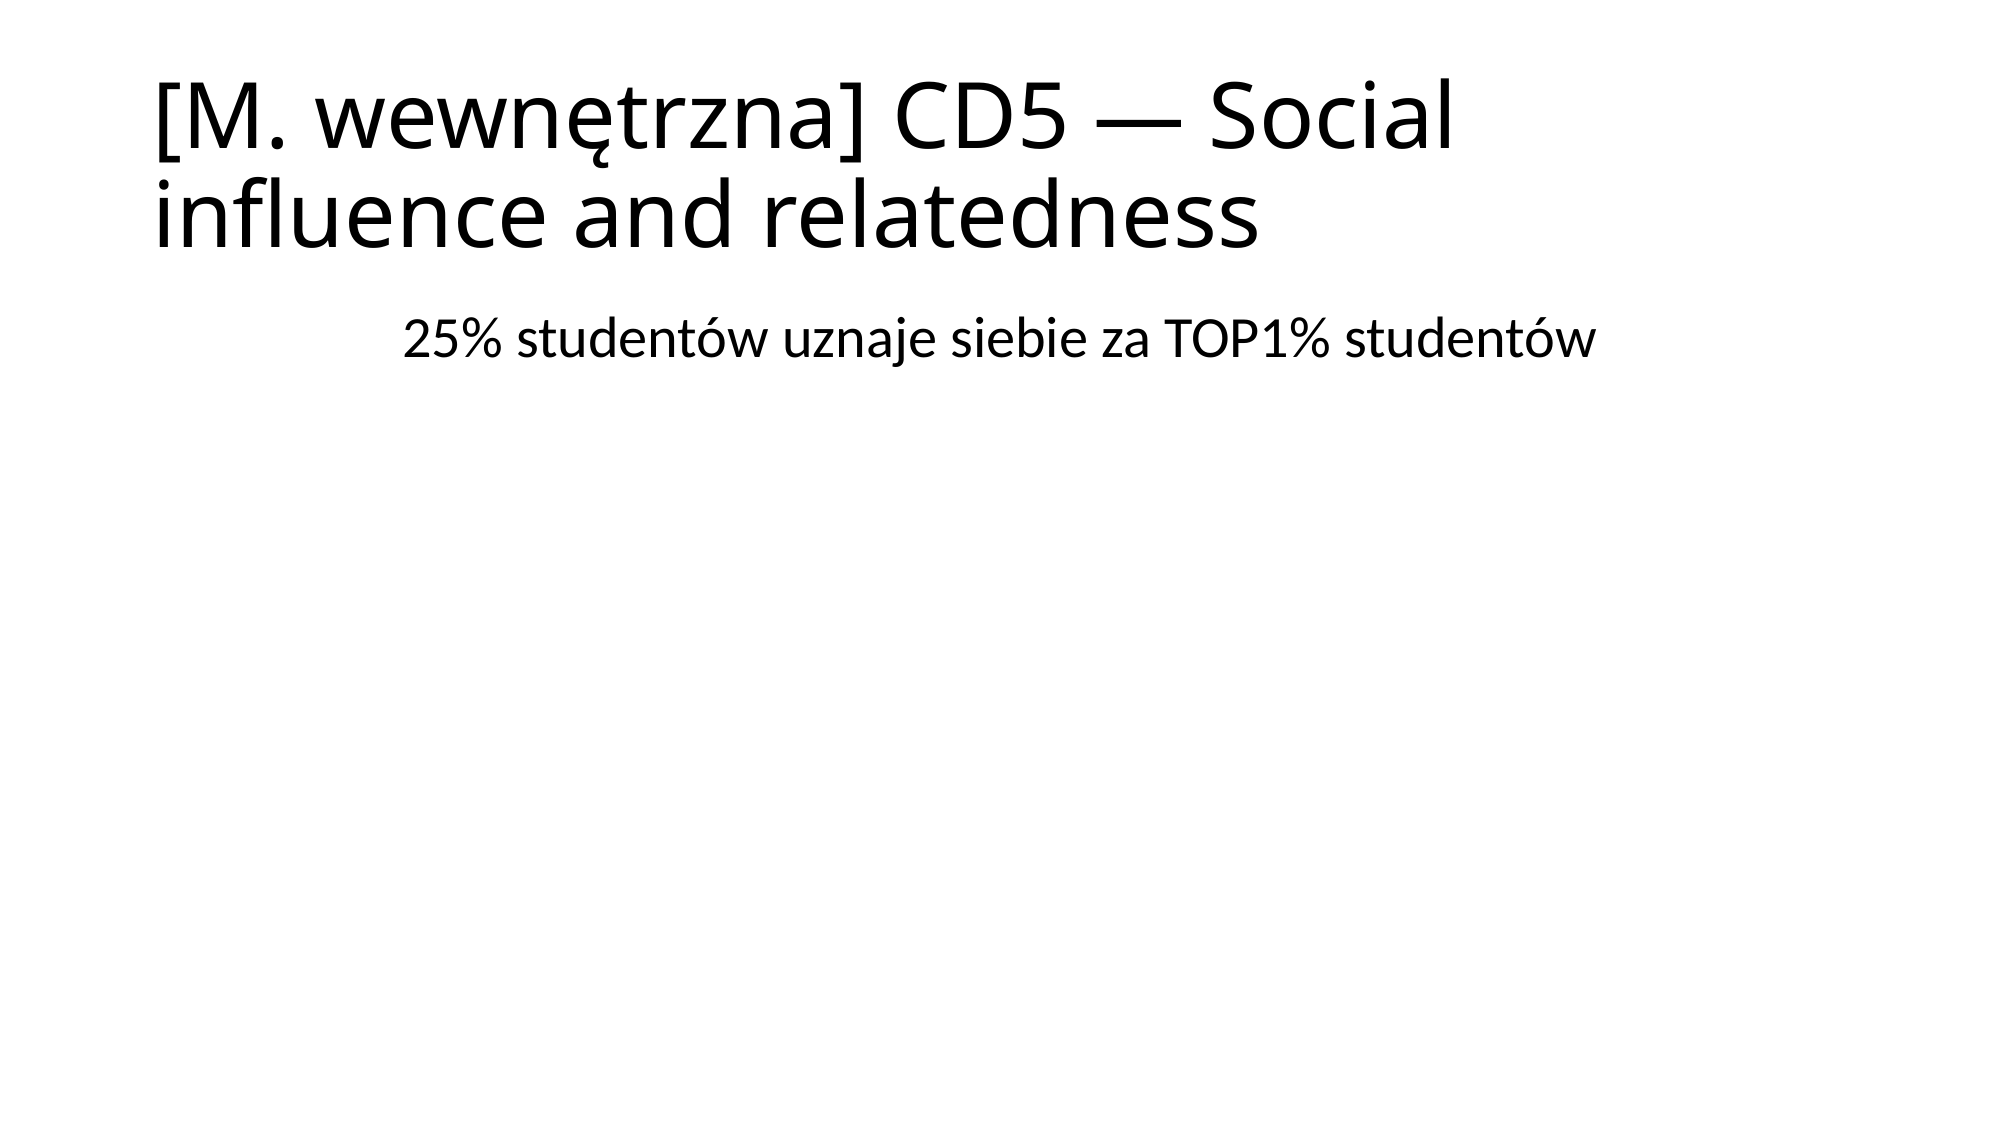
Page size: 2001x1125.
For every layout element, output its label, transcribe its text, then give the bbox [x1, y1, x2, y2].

list 25% studentów uznaje siebie za TOP1% studentów [137, 299, 1863, 1014]
title [M. wewnętrzna] CD5 — Social influence and relatedness [137, 59, 1863, 278]
